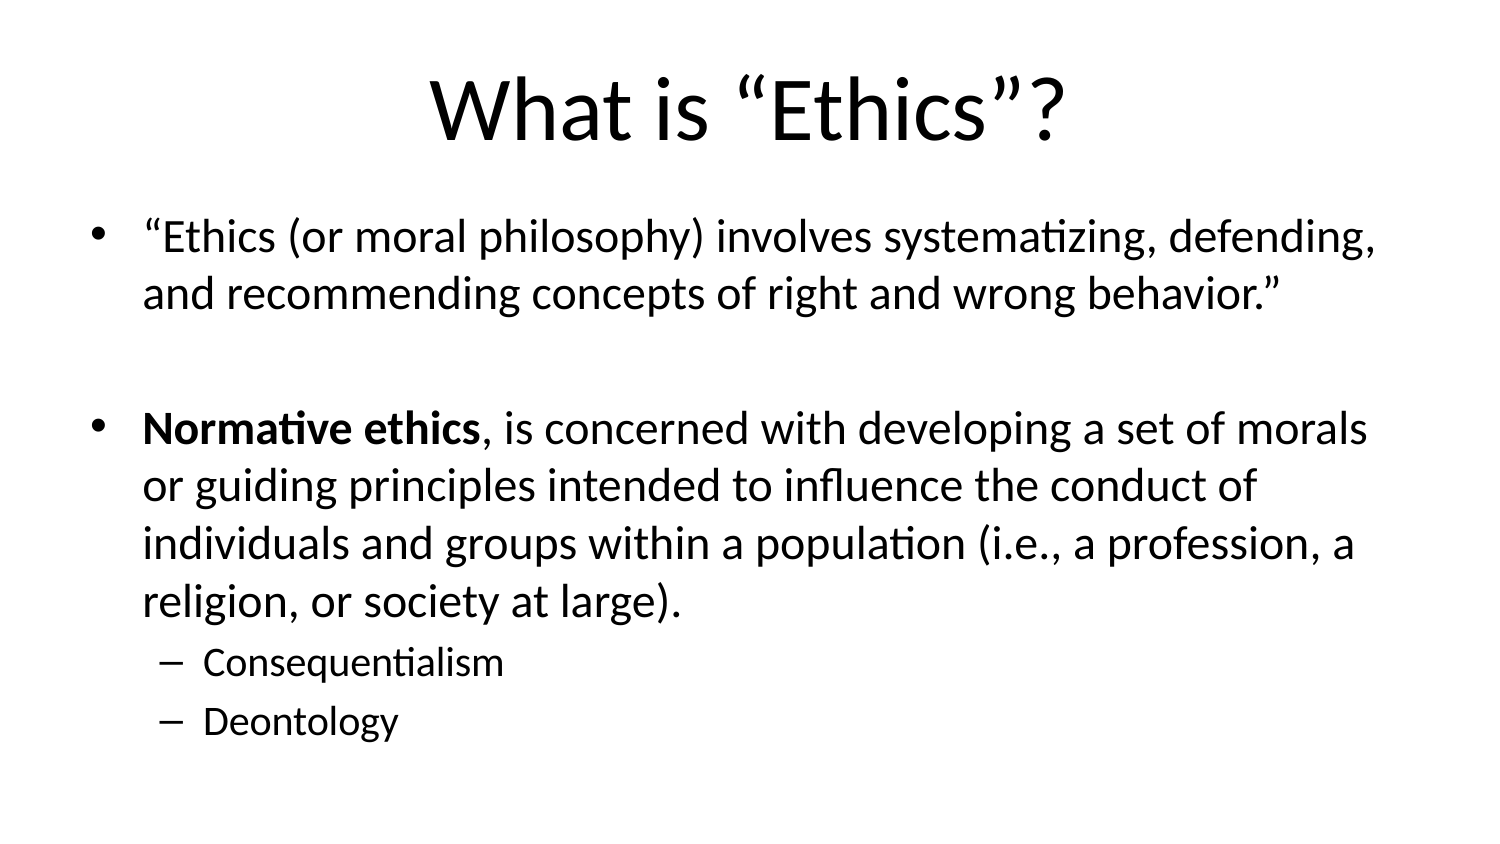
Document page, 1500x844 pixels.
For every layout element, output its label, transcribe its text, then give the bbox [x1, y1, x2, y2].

title What is “Ethics”? [75, 33, 1425, 175]
list “Ethics (or moral philosophy) involves systematizing, defending, and recommending concepts of right and wrong behavior.” Normative ethics, is concerned with developing a set of morals or guiding principles intended to influence the conduct of individuals and groups within a population (i.e., a profession, a religion, or society at large). Consequentialism Deontology [75, 196, 1425, 754]
